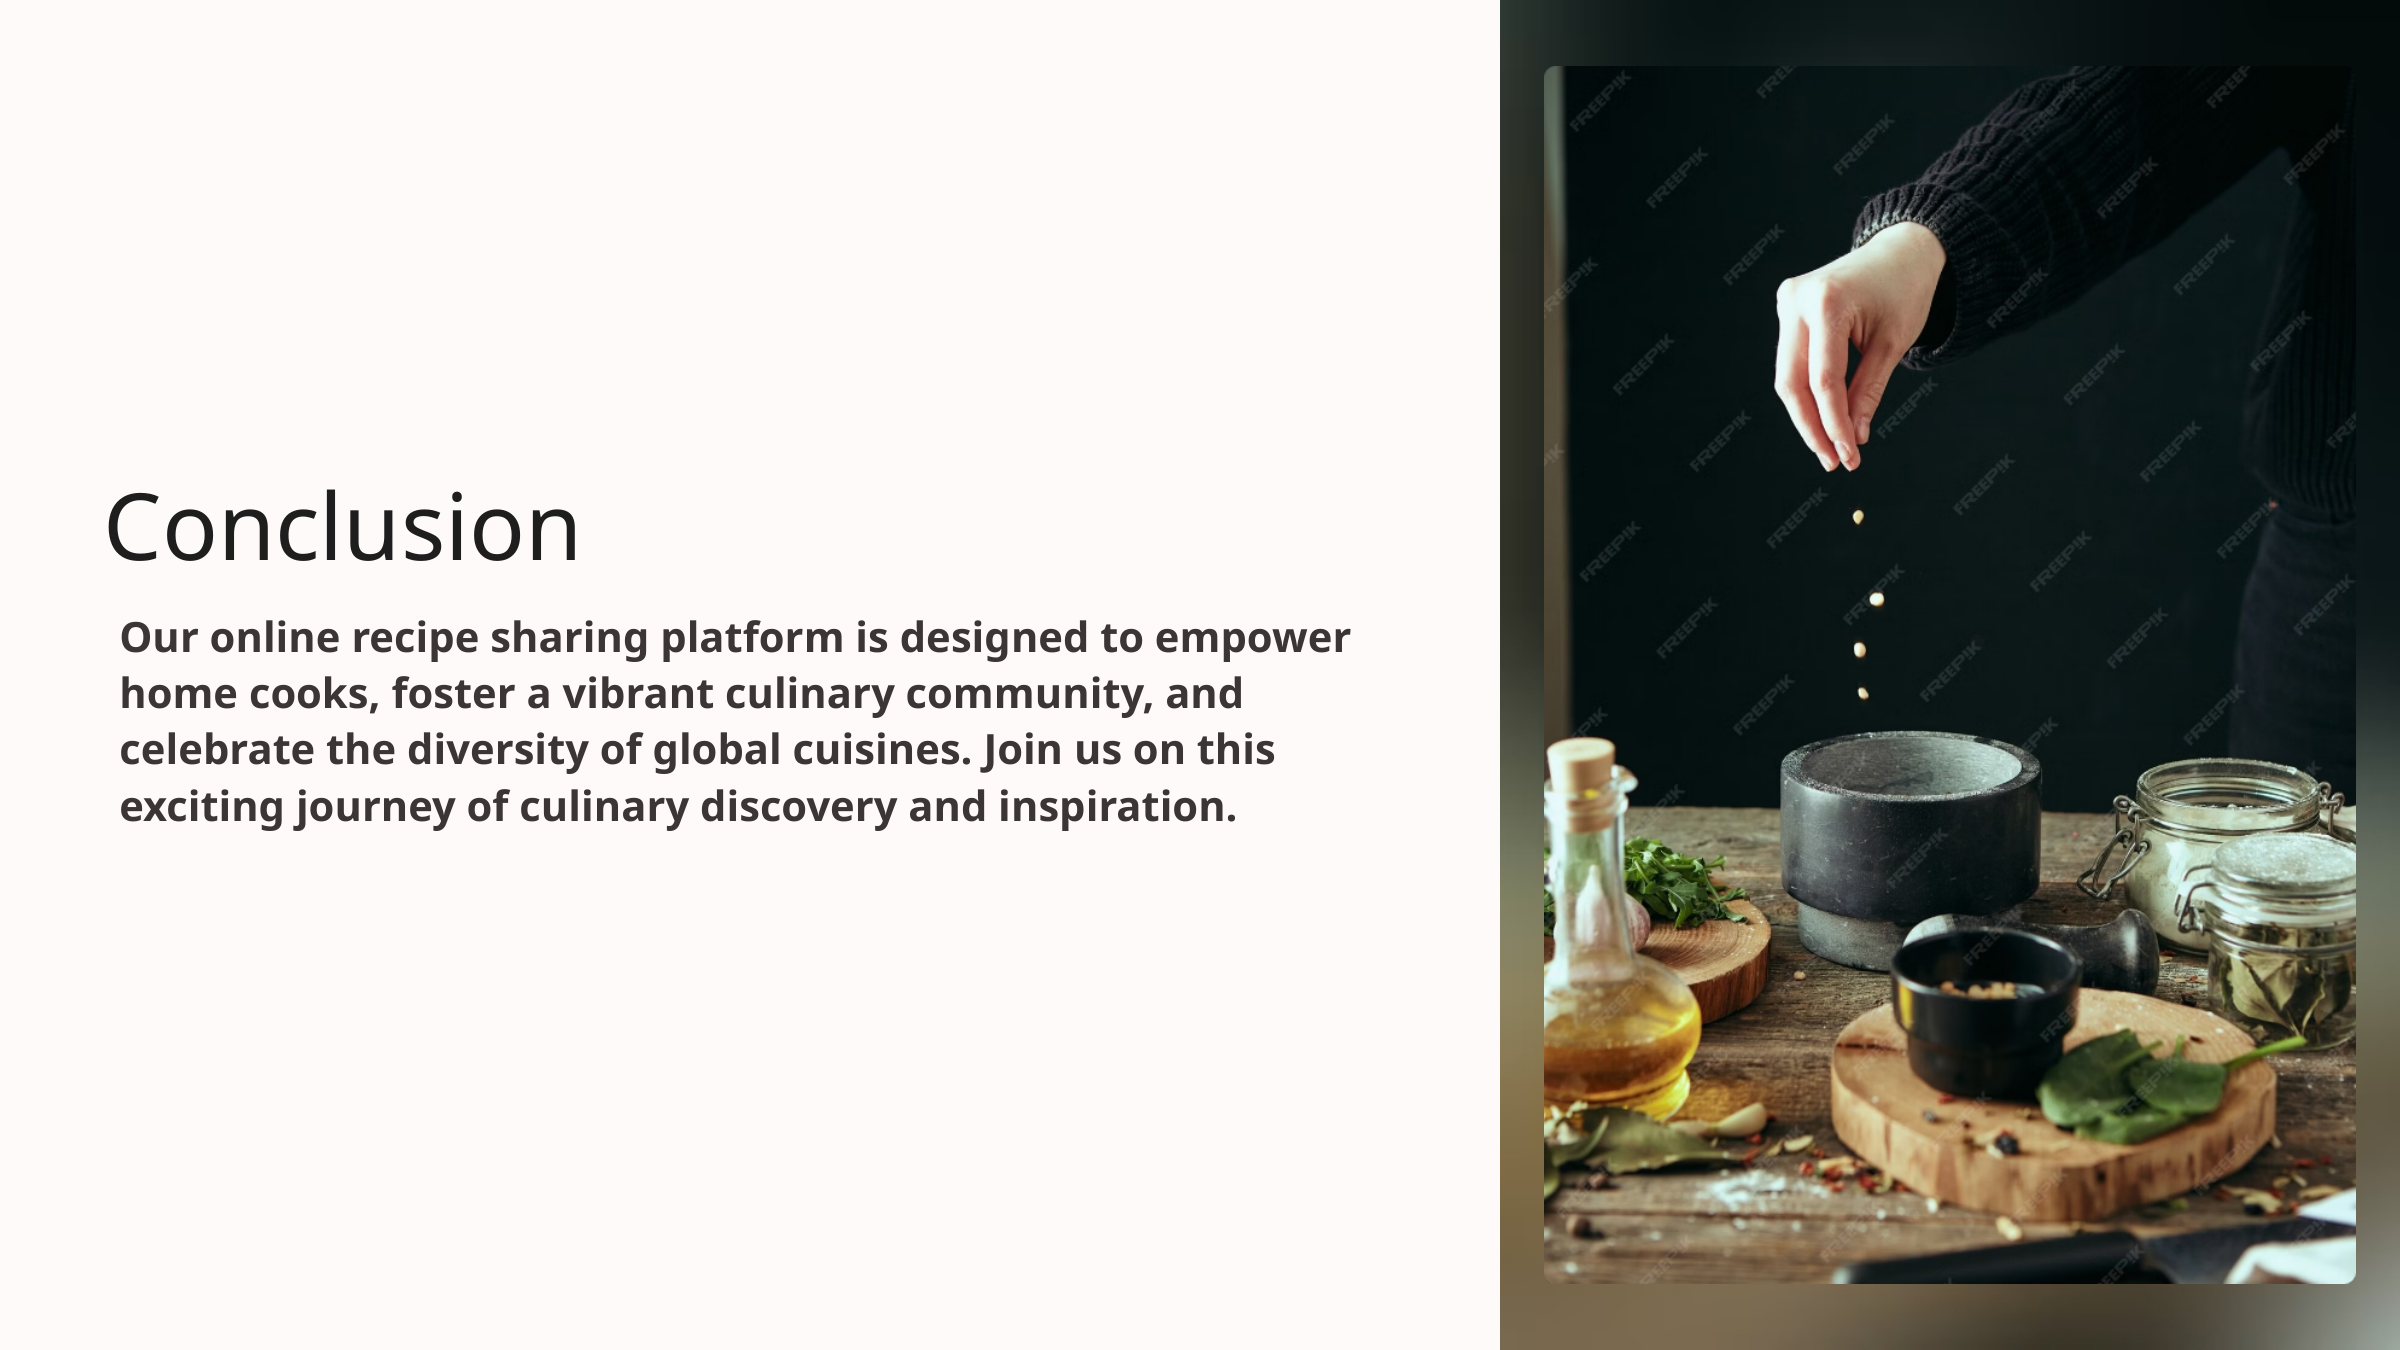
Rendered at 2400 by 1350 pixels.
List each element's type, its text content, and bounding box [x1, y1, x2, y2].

picture [1499, 0, 2400, 1350]
text_box Our online recipe sharing platform is designed to empower home cooks, foster a vibrant culinary community, and celebrate the diversity of global cuisines. Join us on this exciting journey of culinary discovery and inspiration. [119, 604, 1371, 832]
text_box Conclusion [103, 461, 1040, 579]
